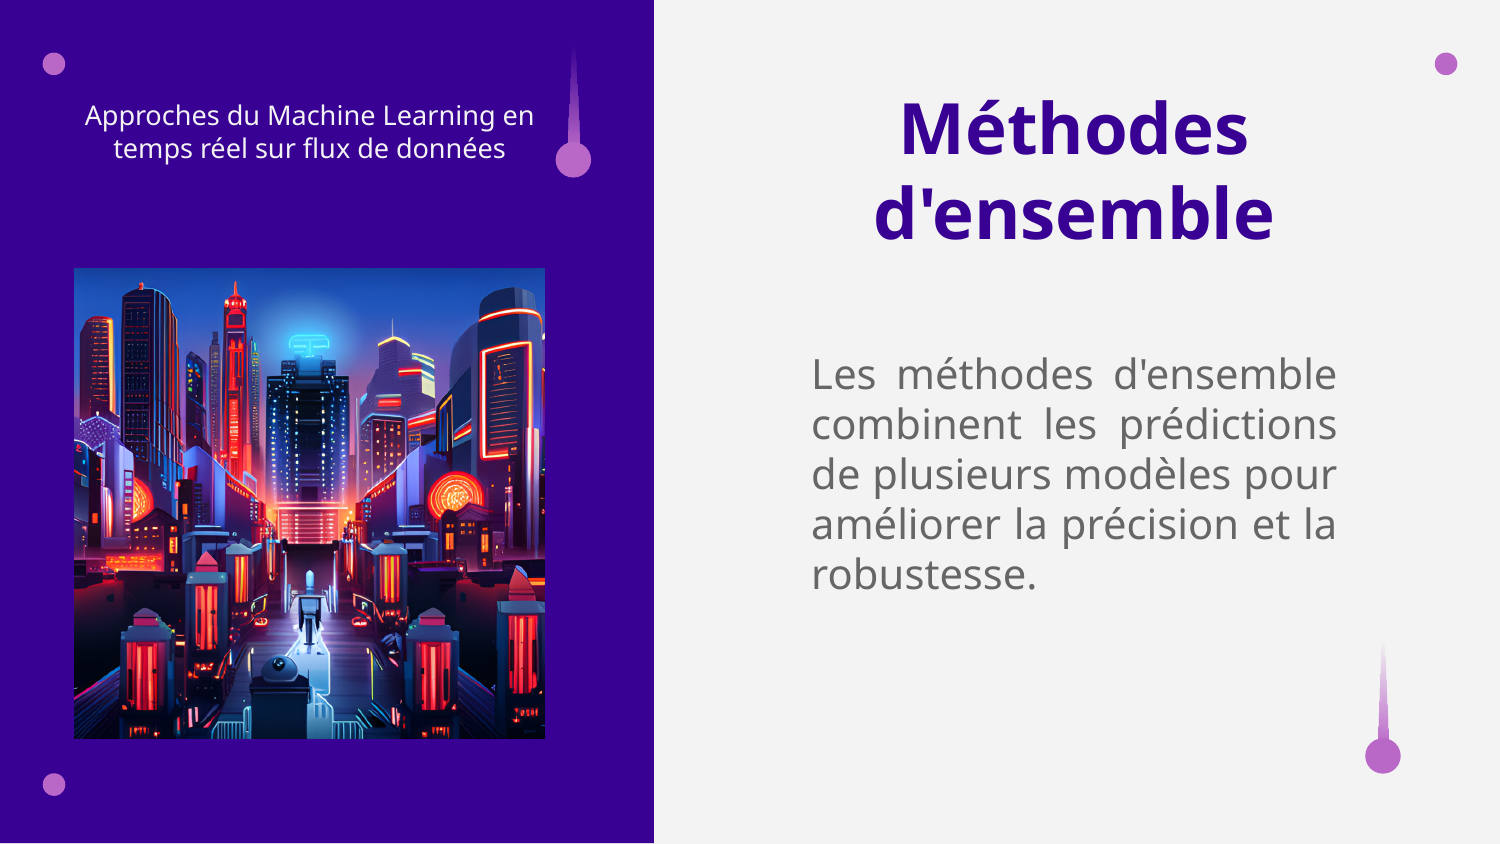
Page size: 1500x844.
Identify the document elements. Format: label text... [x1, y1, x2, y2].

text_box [555, 18, 592, 178]
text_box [1364, 614, 1401, 774]
picture [74, 268, 545, 740]
title Méthodes d'ensemble [796, 83, 1353, 269]
subtitle Les méthodes d'ensemble combinent les prédictions de plusieurs modèles pour améliorer la précision et la robustesse. [796, 332, 1353, 844]
text_box Approches du Machine Learning en temps réel sur flux de données [63, 83, 550, 179]
